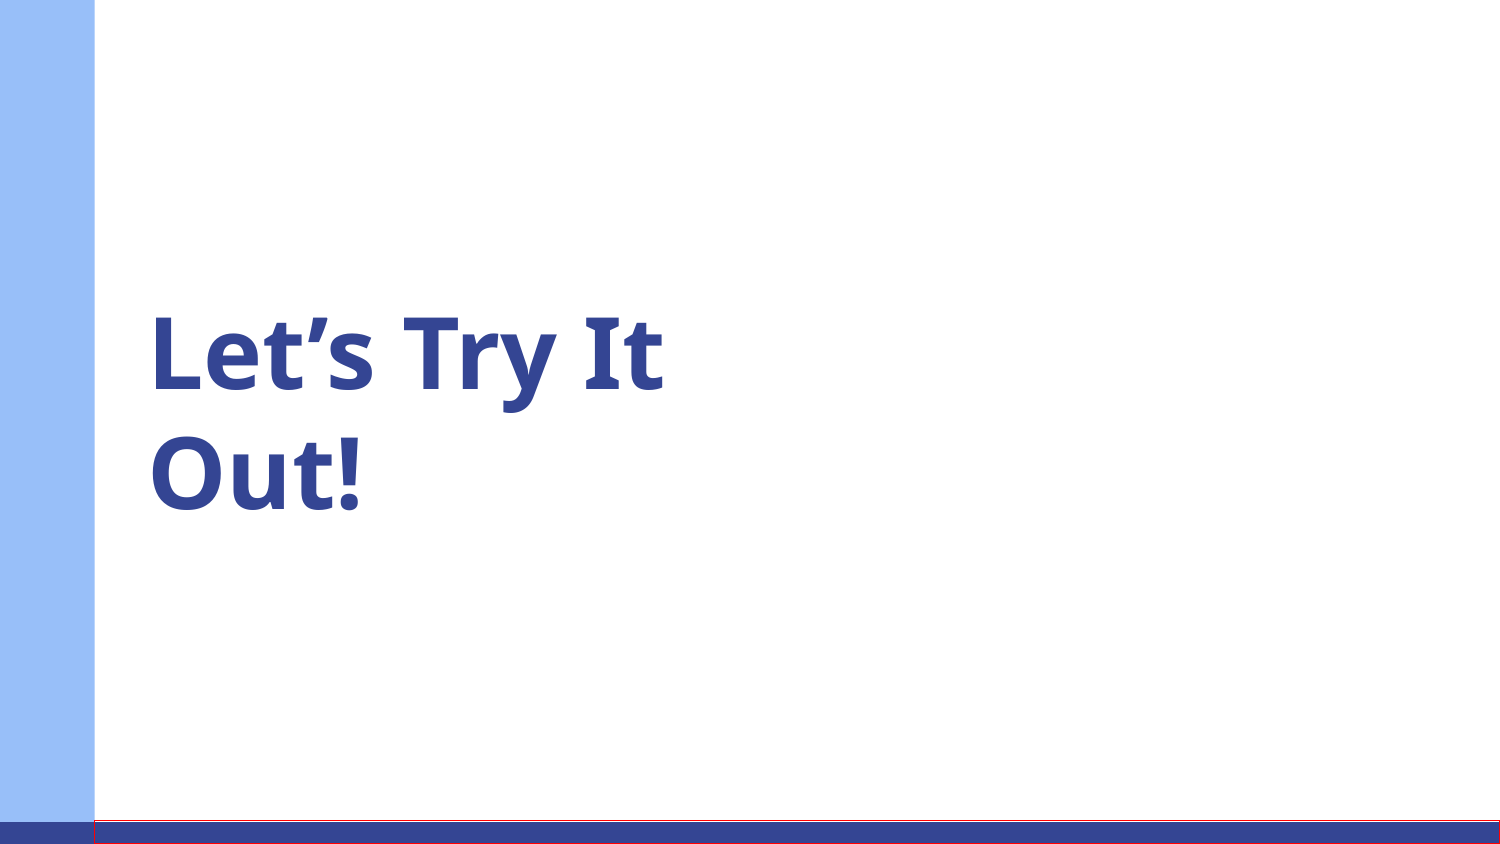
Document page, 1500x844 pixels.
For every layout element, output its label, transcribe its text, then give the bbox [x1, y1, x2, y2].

title Let’s Try It Out! [94, 73, 915, 745]
text_box [94, 820, 1500, 844]
